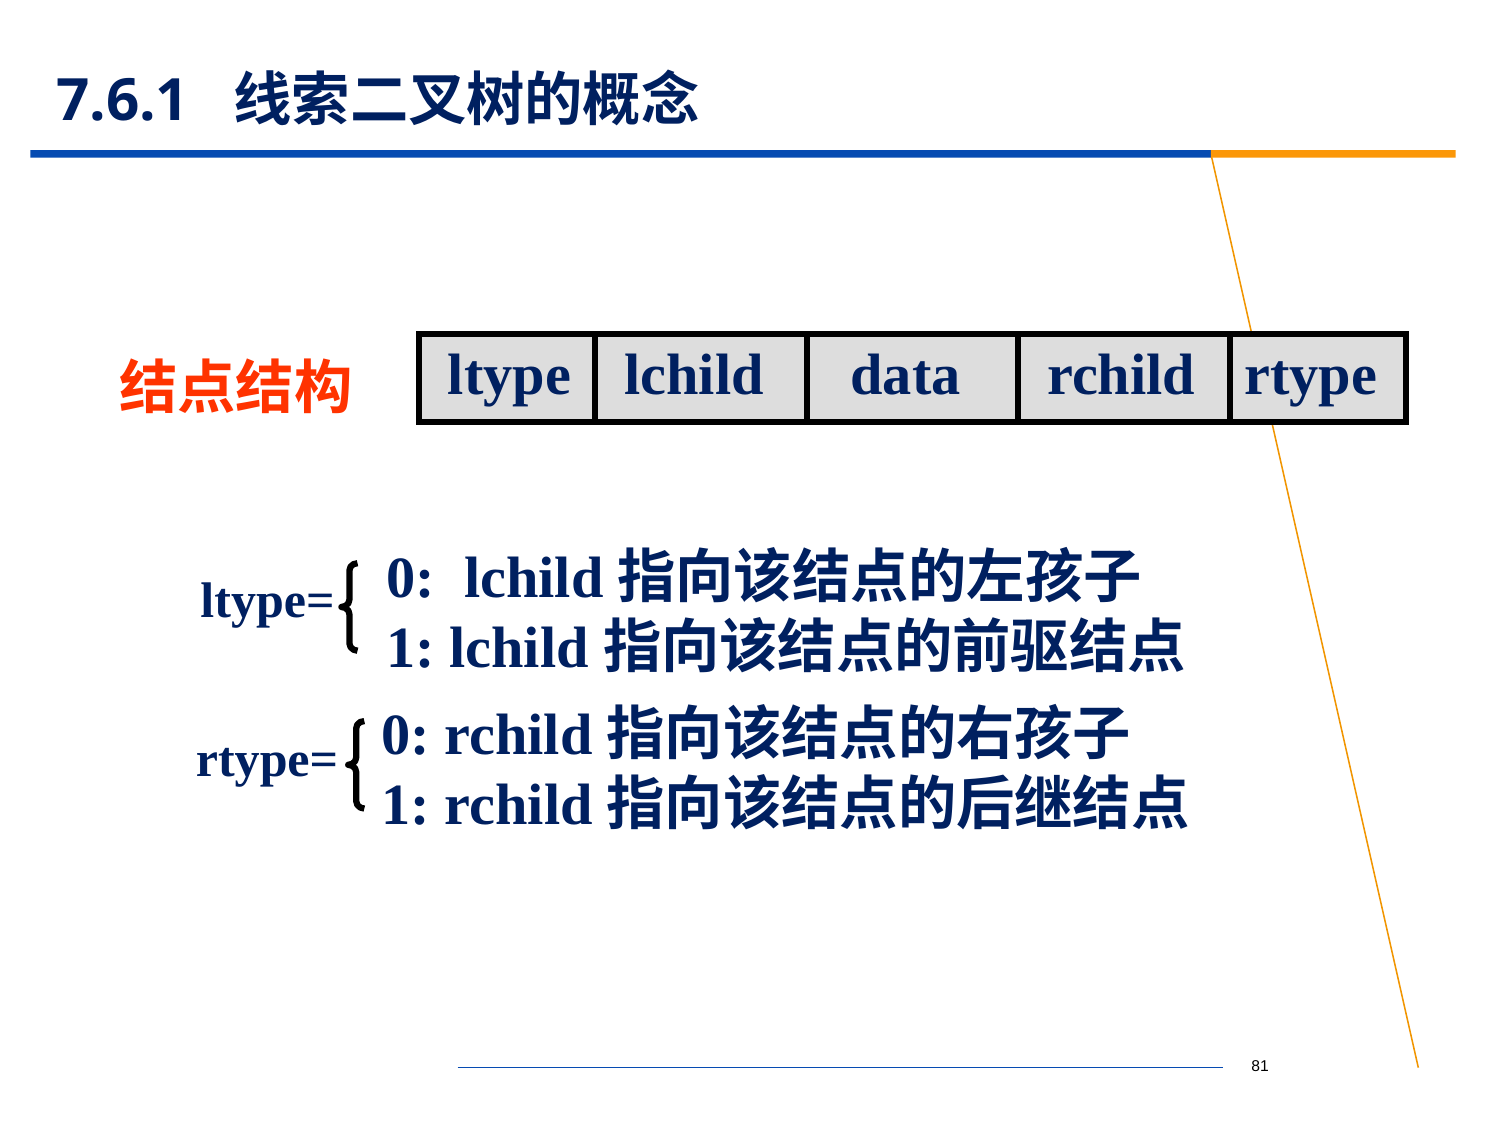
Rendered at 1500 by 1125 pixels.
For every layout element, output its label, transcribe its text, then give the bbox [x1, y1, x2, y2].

text_box 结点结构 [104, 342, 415, 428]
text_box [418, 334, 1407, 423]
title 7.6.1 线索二叉树的概念 [41, 64, 1392, 130]
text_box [180, 531, 1331, 809]
